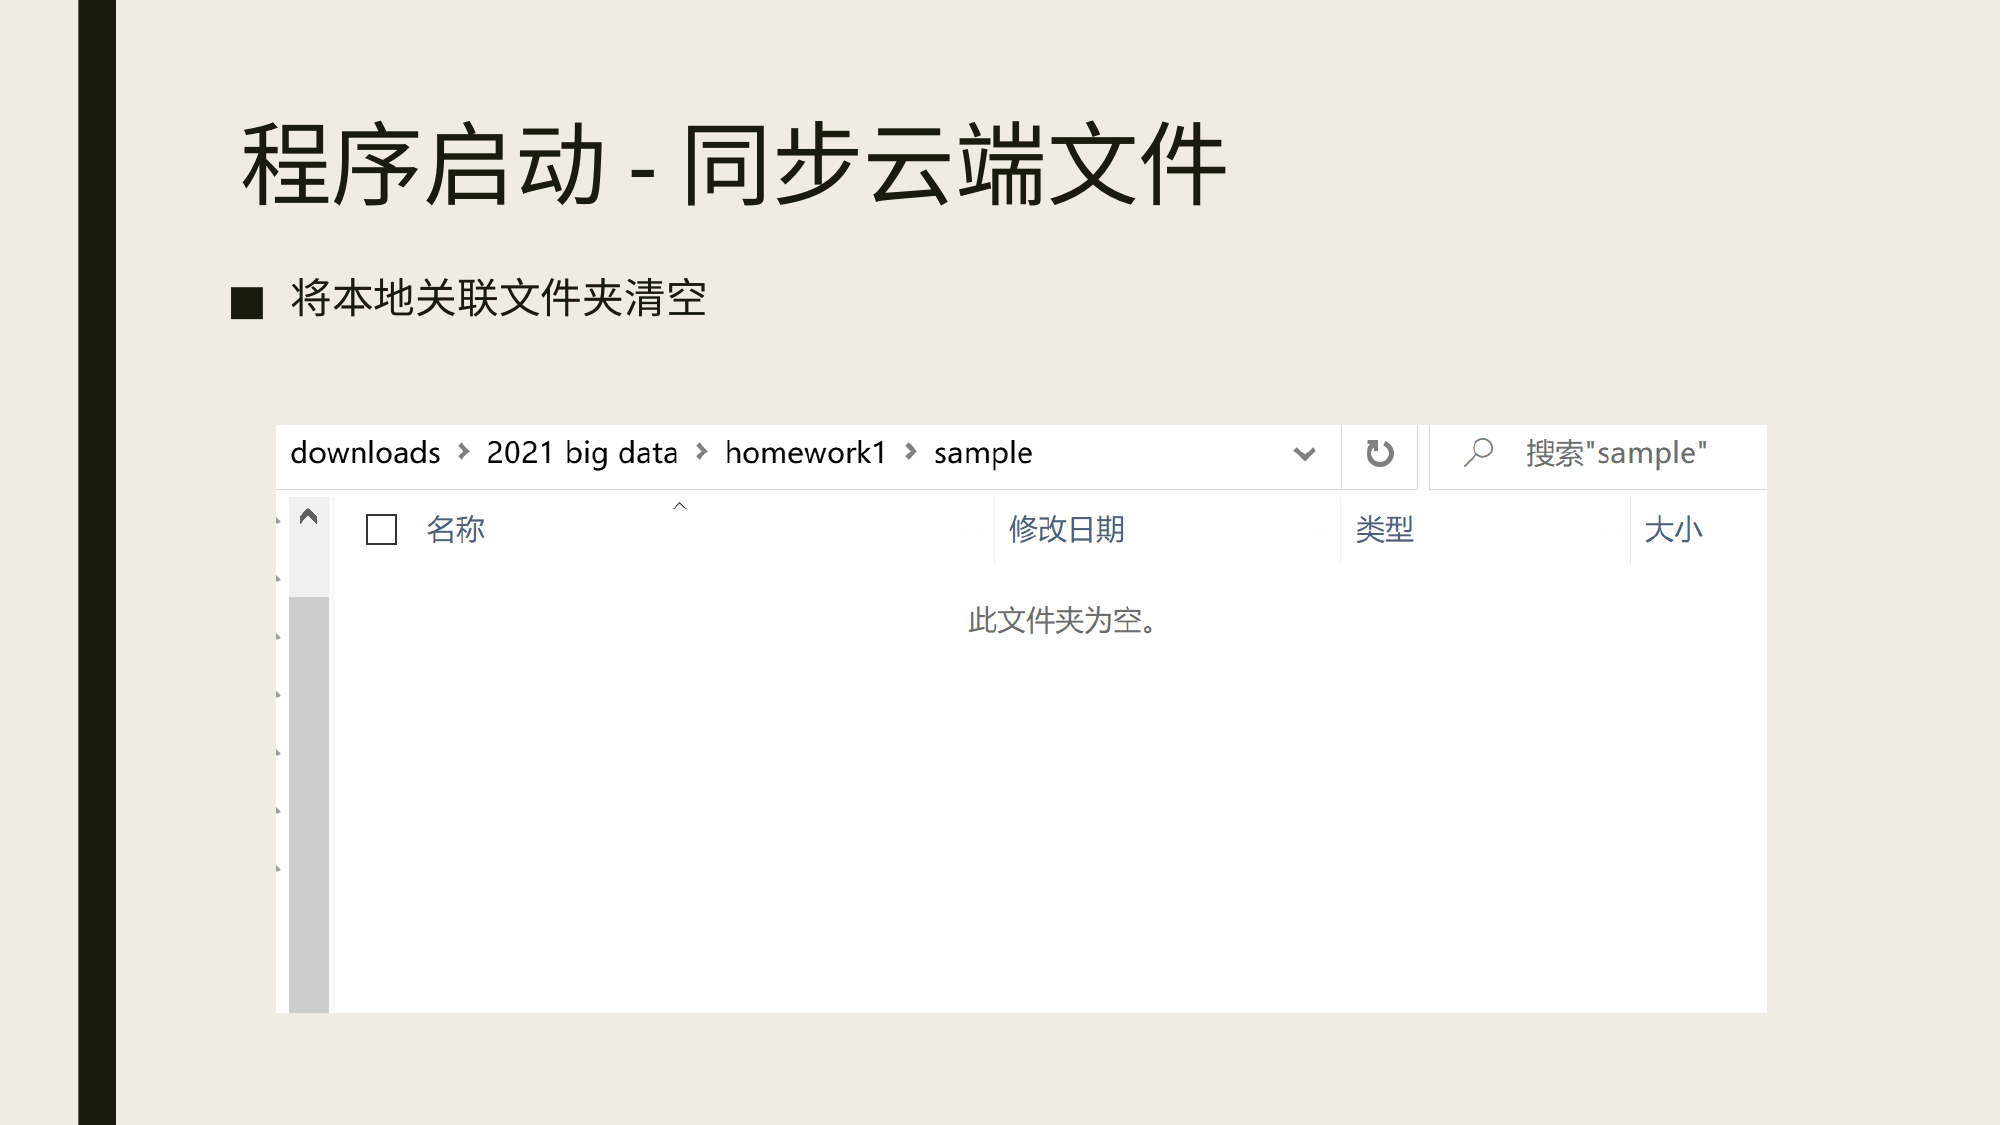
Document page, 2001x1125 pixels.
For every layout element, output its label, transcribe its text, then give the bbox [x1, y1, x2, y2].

picture [276, 425, 1768, 1013]
title 程序启动-同步云端文件 [225, 112, 1800, 357]
list 将本地关联文件夹清空 [212, 268, 1788, 857]
